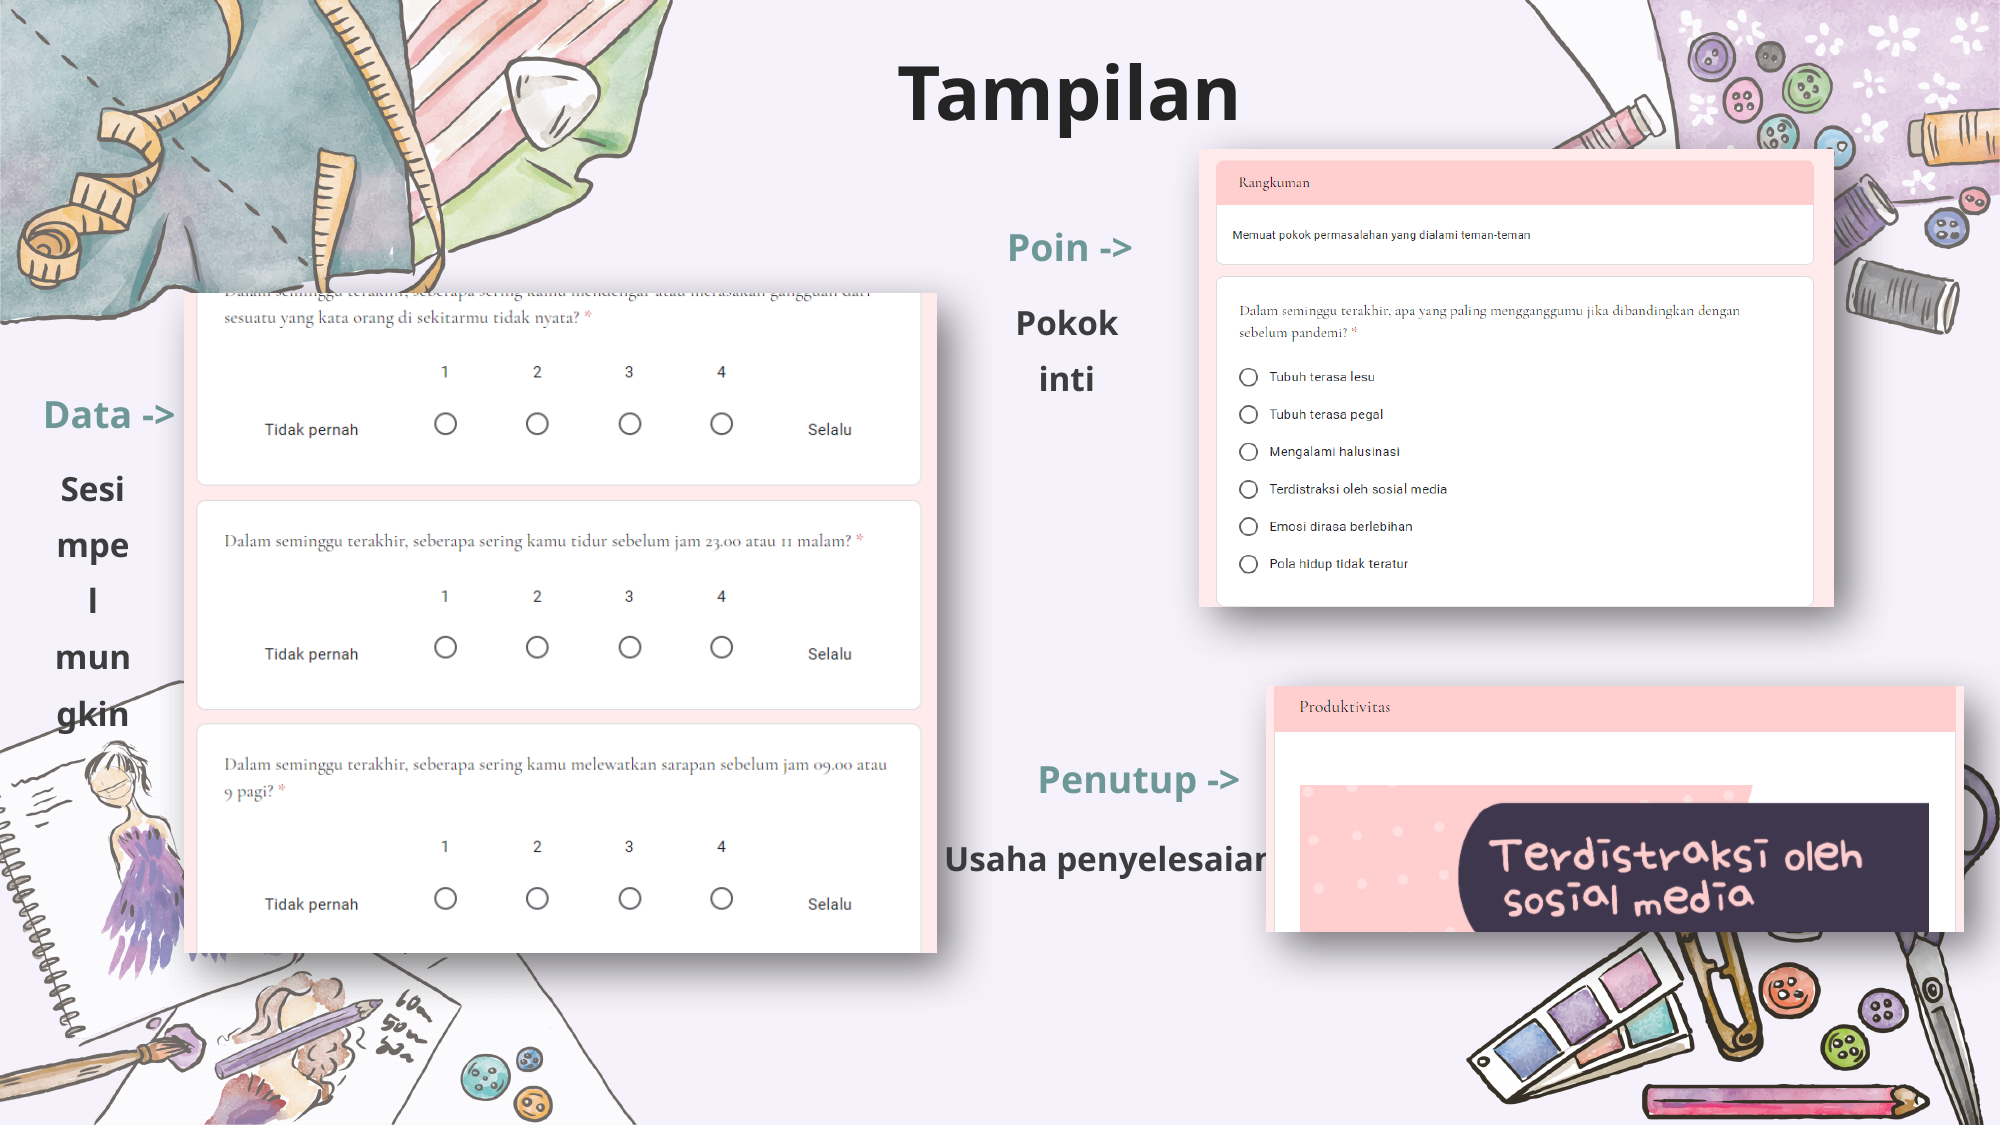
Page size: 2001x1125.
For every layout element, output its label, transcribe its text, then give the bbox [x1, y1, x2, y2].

text_box Usaha penyelesaian [984, 814, 1249, 886]
text_box Tampilan [426, 38, 1714, 143]
picture [1199, 149, 1834, 607]
text_box Poin -> [854, 216, 1182, 277]
picture [184, 293, 937, 954]
picture [1466, 718, 2000, 1125]
text_box Sesimpel mungkin [38, 444, 148, 741]
text_box Data -> [0, 383, 167, 444]
text_box Penutup -> [984, 748, 1249, 809]
picture [1265, 686, 1964, 932]
text_box Pokok inti [999, 278, 1134, 406]
